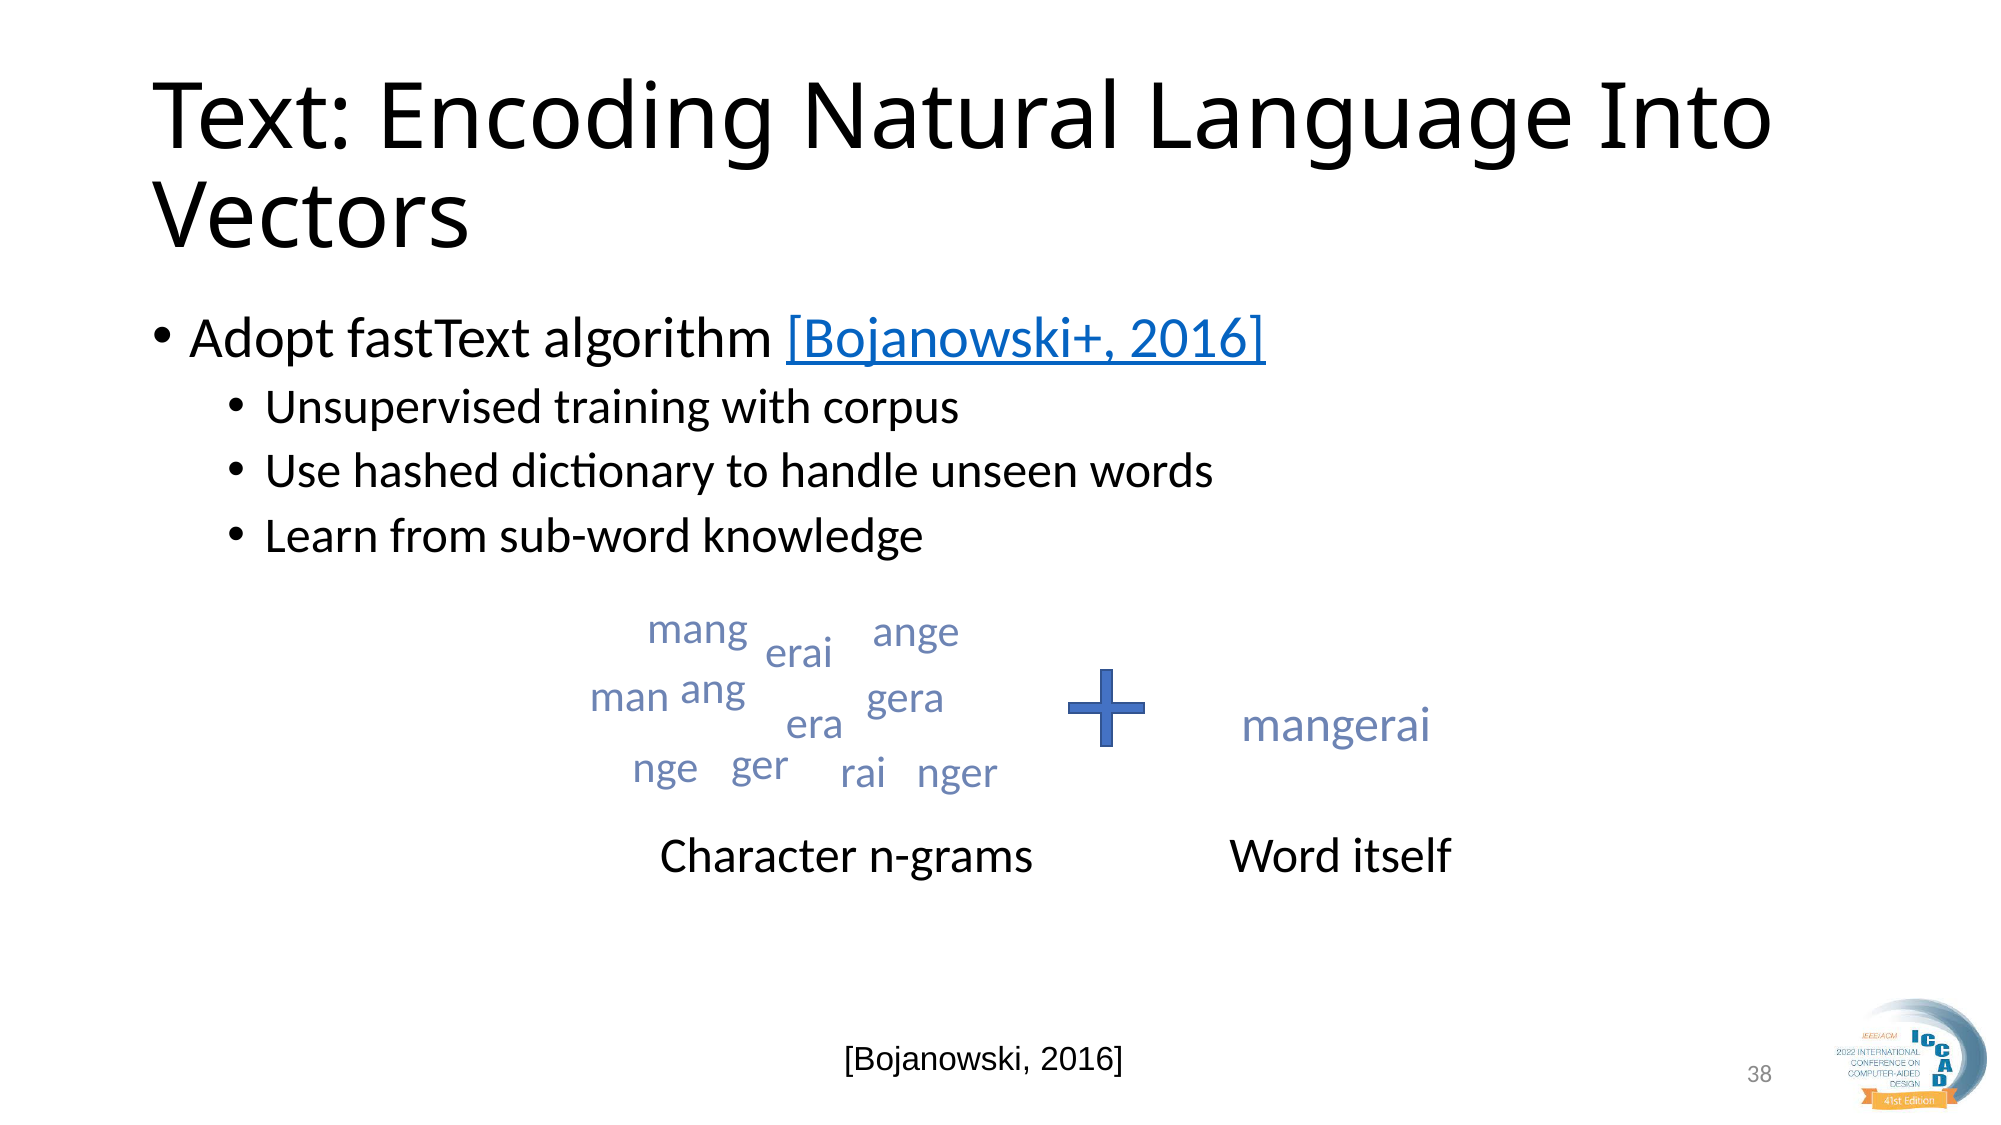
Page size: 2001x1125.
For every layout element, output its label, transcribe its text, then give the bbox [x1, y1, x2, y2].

slide_number 38 [1337, 1042, 1788, 1103]
text_box [Bojanowski, 2016] [829, 1029, 1206, 1084]
title Text: Encoding Natural Language Into Vectors [137, 59, 1863, 278]
picture [1834, 998, 1987, 1115]
list Adopt fastText algorithm [Bojanowski+, 2016] Unsupervised training with corpus Use hashed dictionary to handle unseen words Learn from sub-word knowledge [137, 299, 1863, 1014]
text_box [574, 591, 1469, 892]
